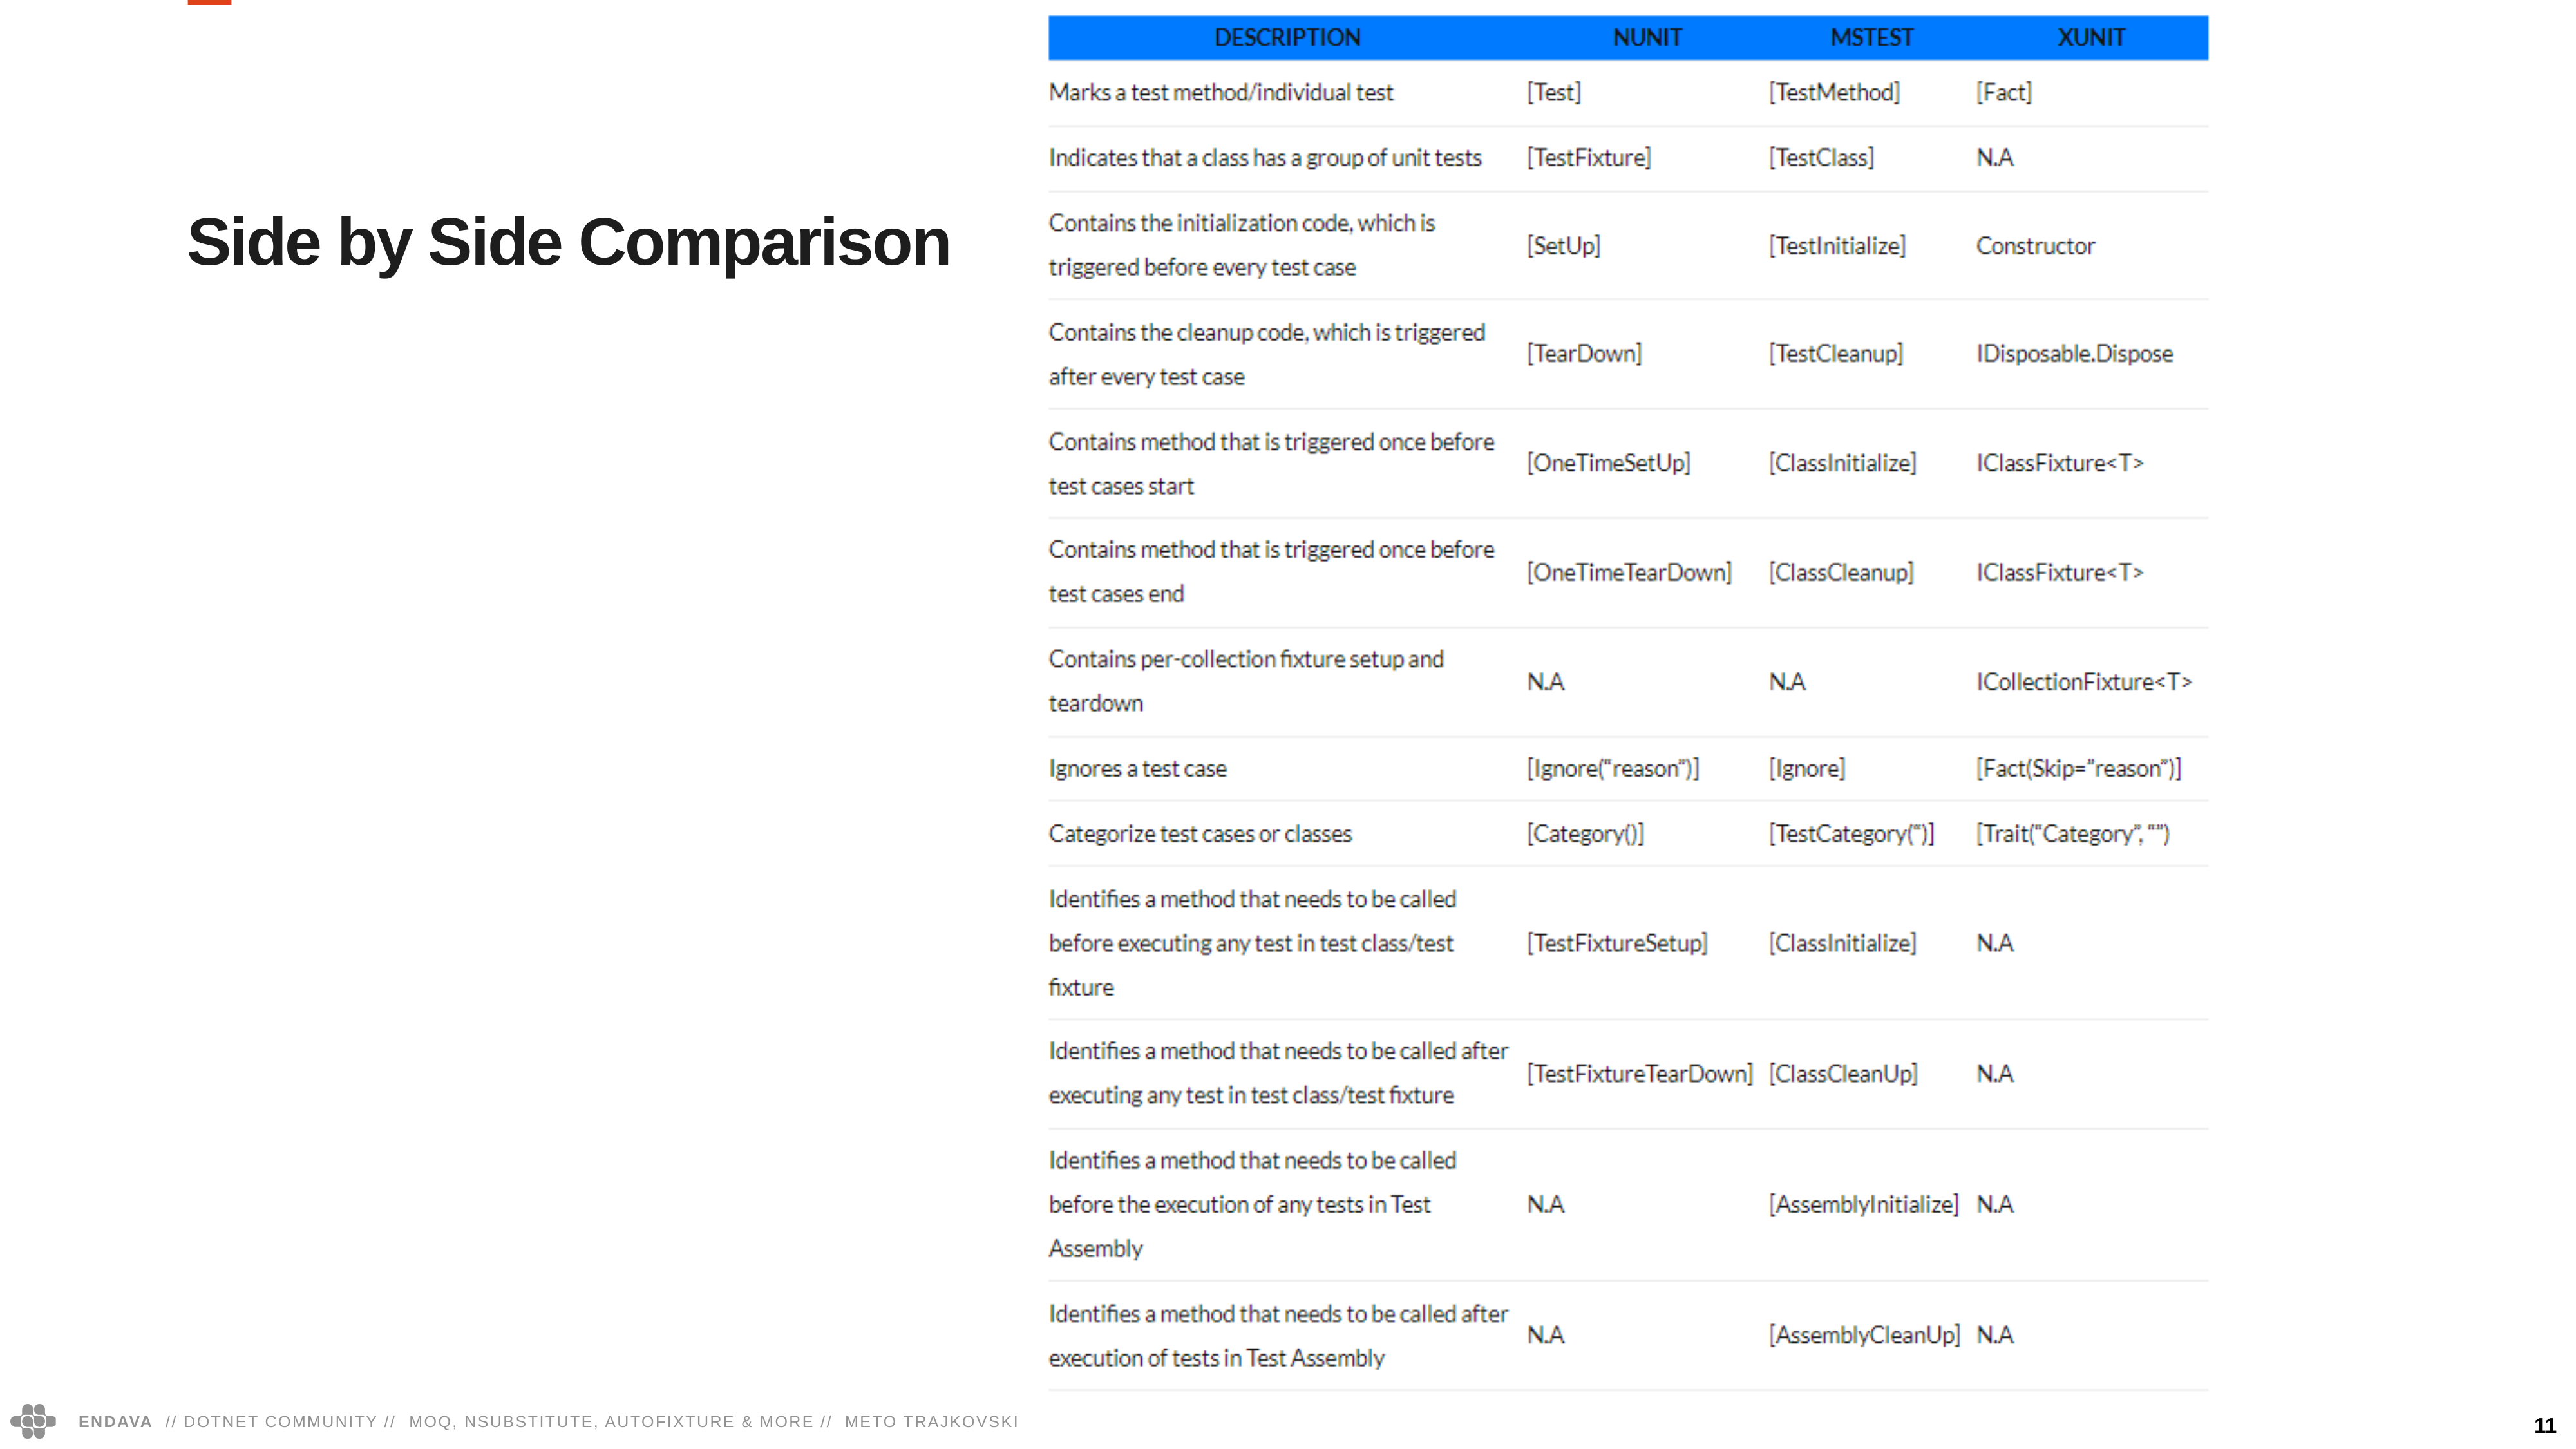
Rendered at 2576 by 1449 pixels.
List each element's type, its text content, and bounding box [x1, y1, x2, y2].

slide_number 11 [2523, 1403, 2565, 1445]
picture [1039, 6, 2219, 1405]
text_box Side by Side Comparison [181, 208, 1039, 283]
